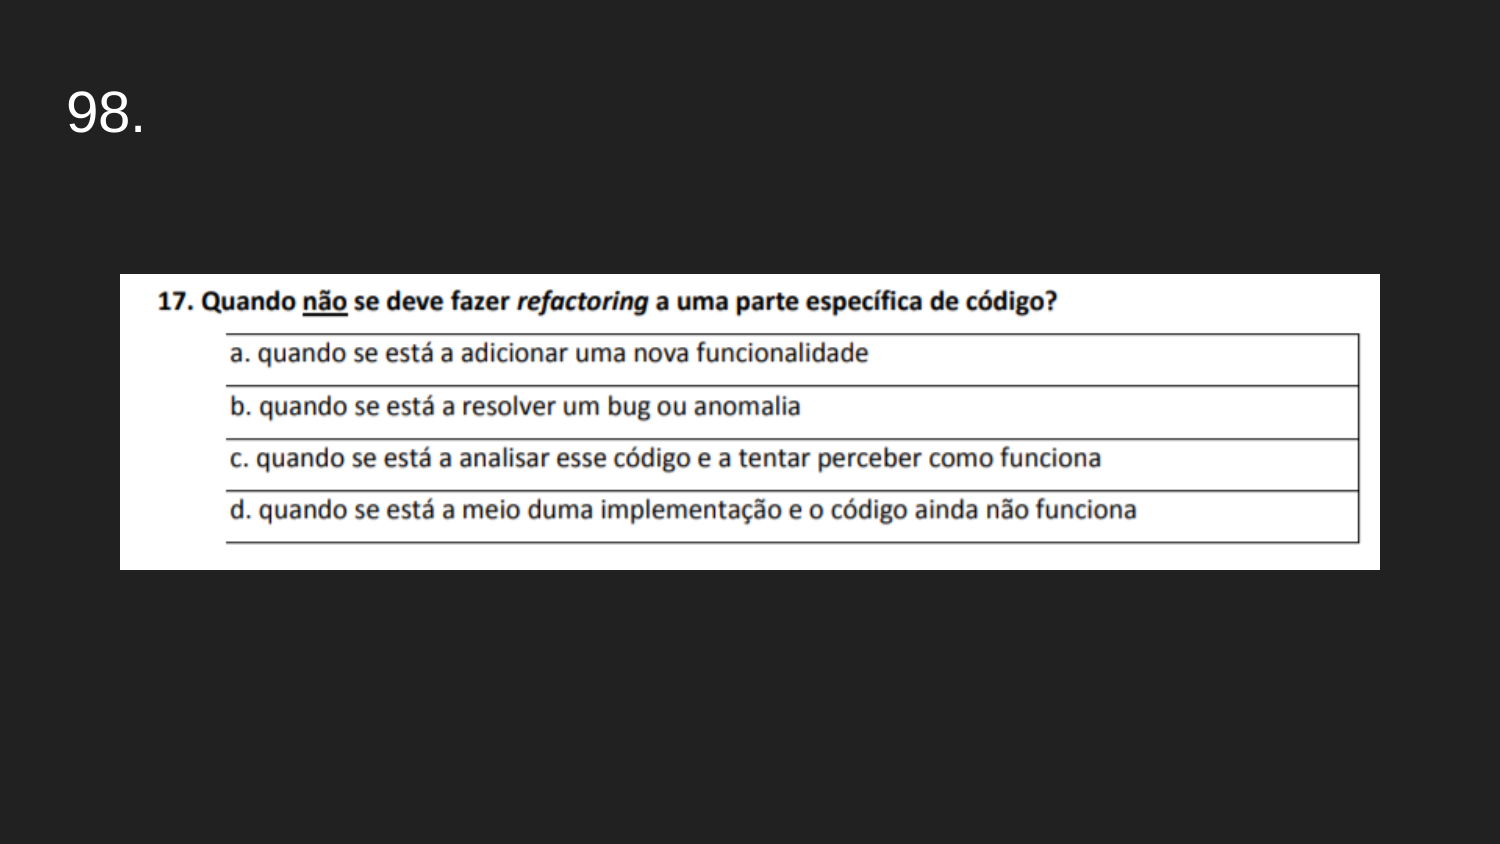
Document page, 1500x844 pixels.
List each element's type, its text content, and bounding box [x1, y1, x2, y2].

title 98. [51, 59, 1449, 153]
picture [119, 273, 1380, 570]
